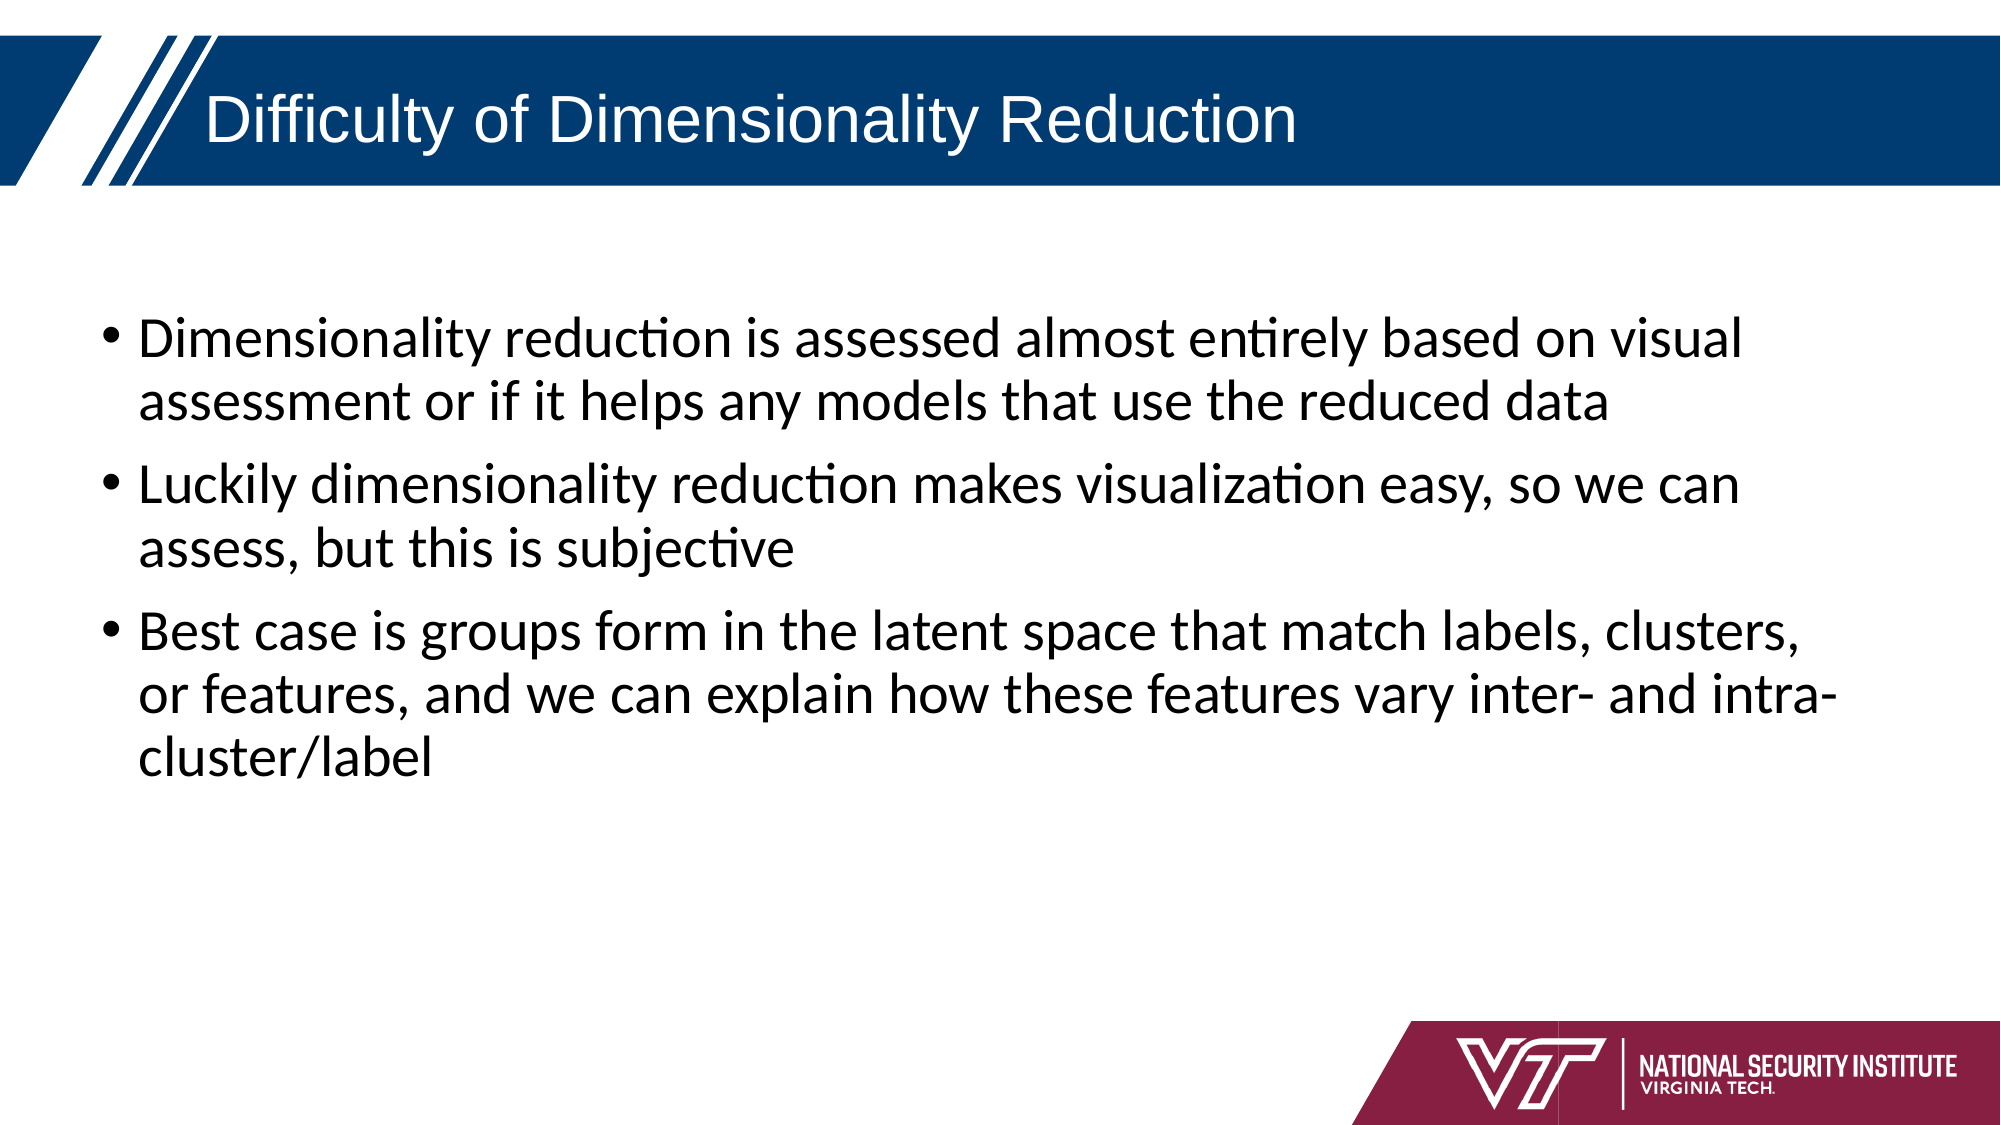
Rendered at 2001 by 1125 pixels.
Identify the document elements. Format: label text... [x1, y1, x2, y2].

picture [1456, 1038, 1957, 1110]
title Difficulty of Dimensionality Reduction [189, 76, 1982, 165]
list Dimensionality reduction is assessed almost entirely based on visual assessment or if it helps any models that use the reduced data Luckily dimensionality reduction makes visualization easy, so we can assess, but this is subjective Best case is groups form in the latent space that match labels, clusters, or features, and we can explain how these features vary inter- and intra-cluster/label [86, 299, 1863, 1014]
